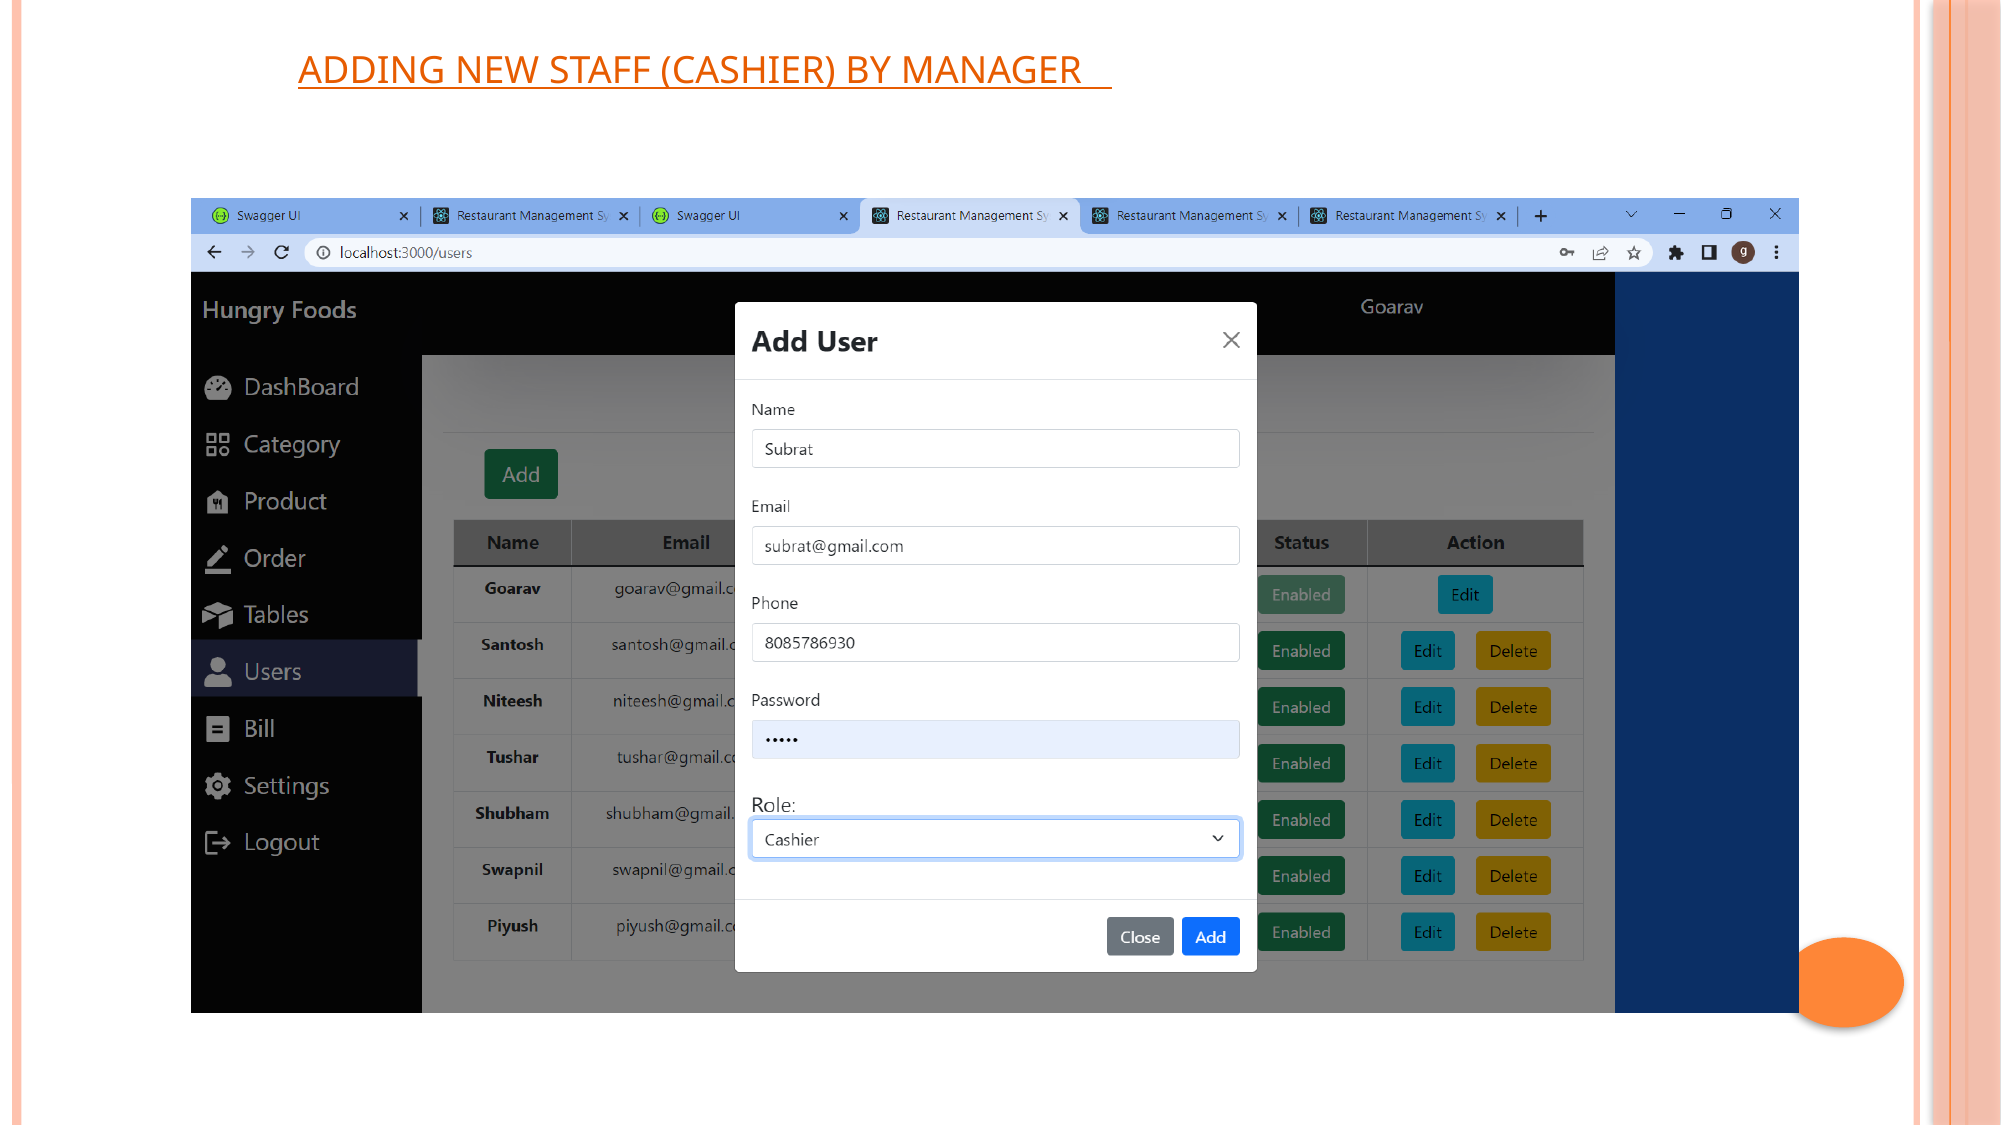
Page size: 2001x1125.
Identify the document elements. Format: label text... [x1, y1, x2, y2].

picture [191, 197, 1799, 1014]
text_box ADDING NEW STAFF (CASHIER) BY MANAGER [273, 38, 1467, 99]
